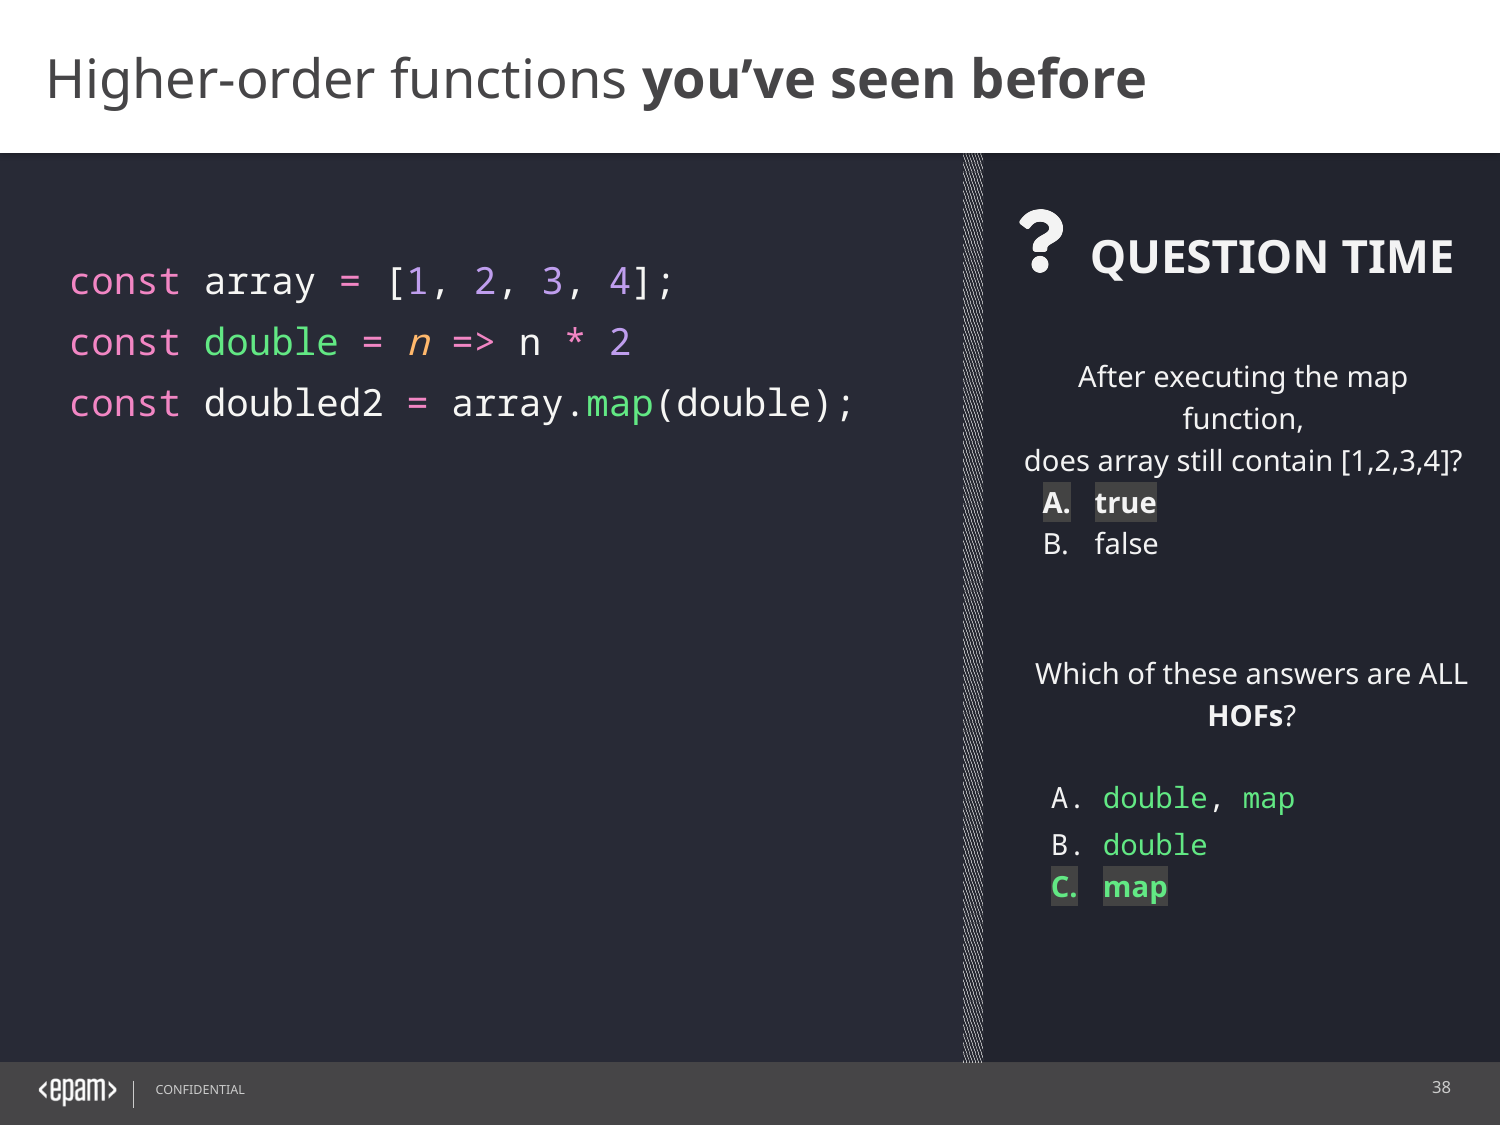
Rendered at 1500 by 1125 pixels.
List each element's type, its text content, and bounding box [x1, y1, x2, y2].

picture [38, 1078, 117, 1107]
list QUESTION TIME [1078, 172, 1496, 326]
list After executing the map function, does array still contain [1,2,3,4]? true false [1008, 345, 1479, 667]
list const array = [1, 2, 3, 4]; const double = n => n * 2 const doubled2 = array.map(double); [57, 235, 942, 976]
picture [1016, 209, 1065, 273]
picture [963, 153, 984, 1063]
list Higher-order functions you’ve seen before [0, 0, 1500, 153]
list Which of these answers are ALL HOFs? double, map double map [1016, 642, 1487, 964]
